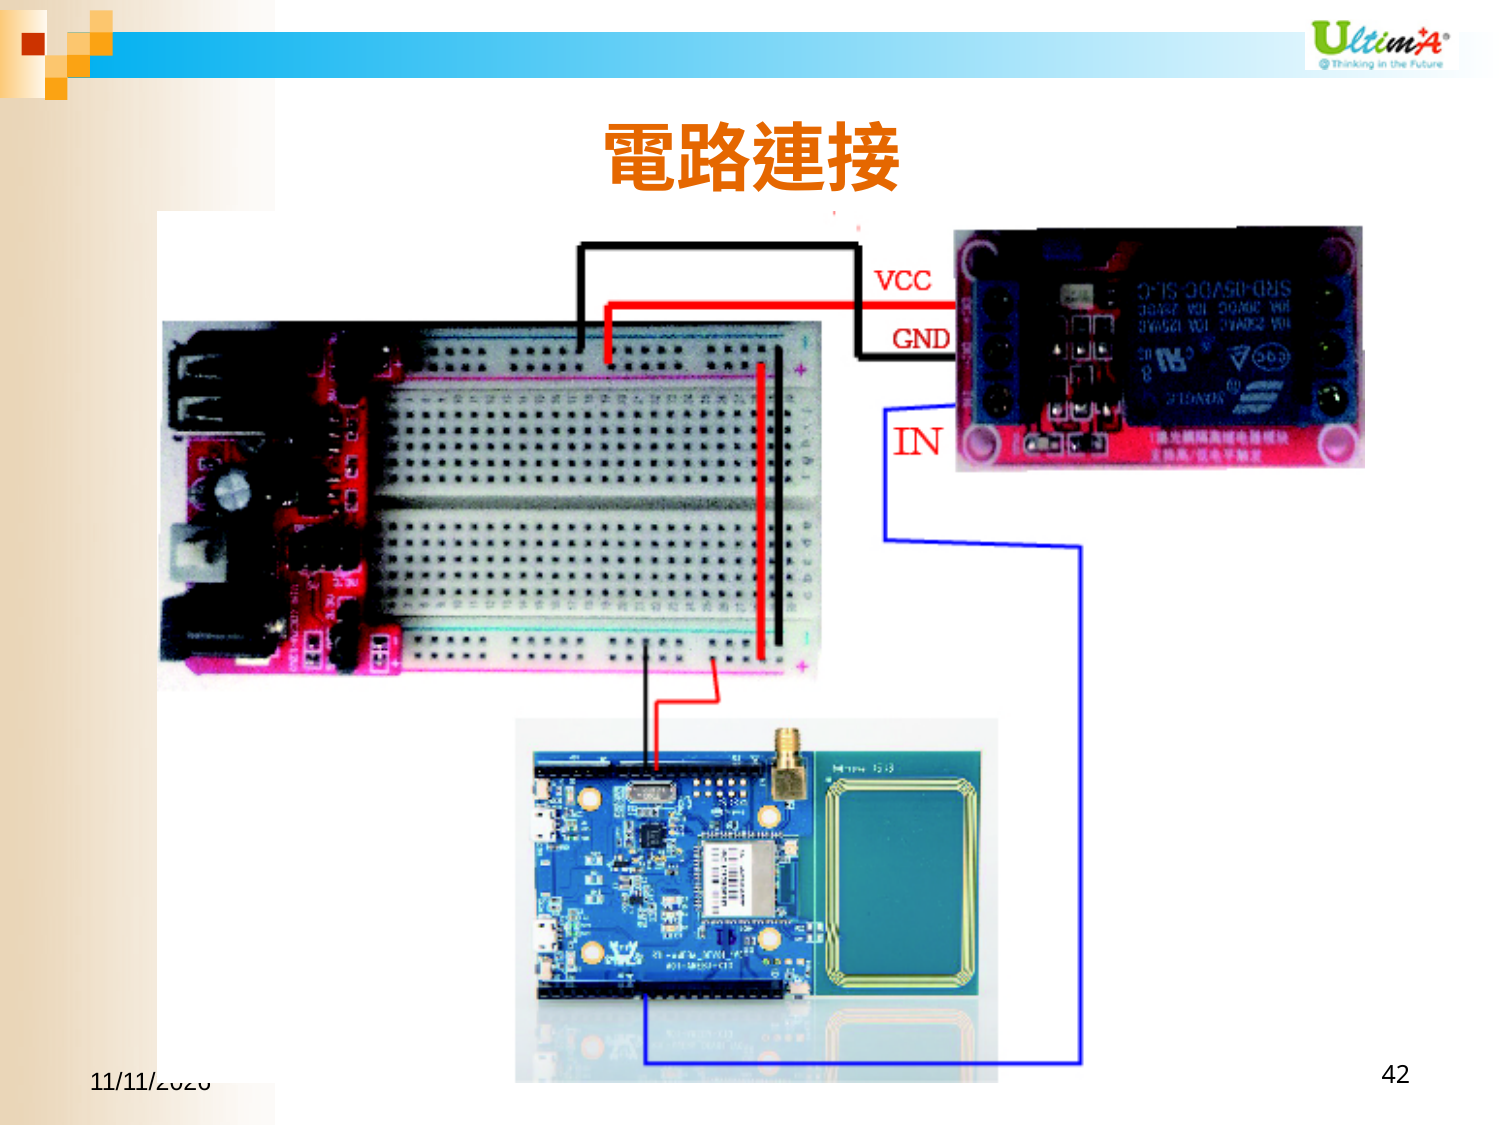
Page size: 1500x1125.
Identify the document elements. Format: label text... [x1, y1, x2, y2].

text_box 2017/3/30 [75, 1024, 425, 1103]
picture [157, 211, 1365, 1083]
picture [1305, 19, 1459, 70]
title 電路連接 [76, 42, 1427, 268]
text_box 42 [1074, 1024, 1425, 1100]
